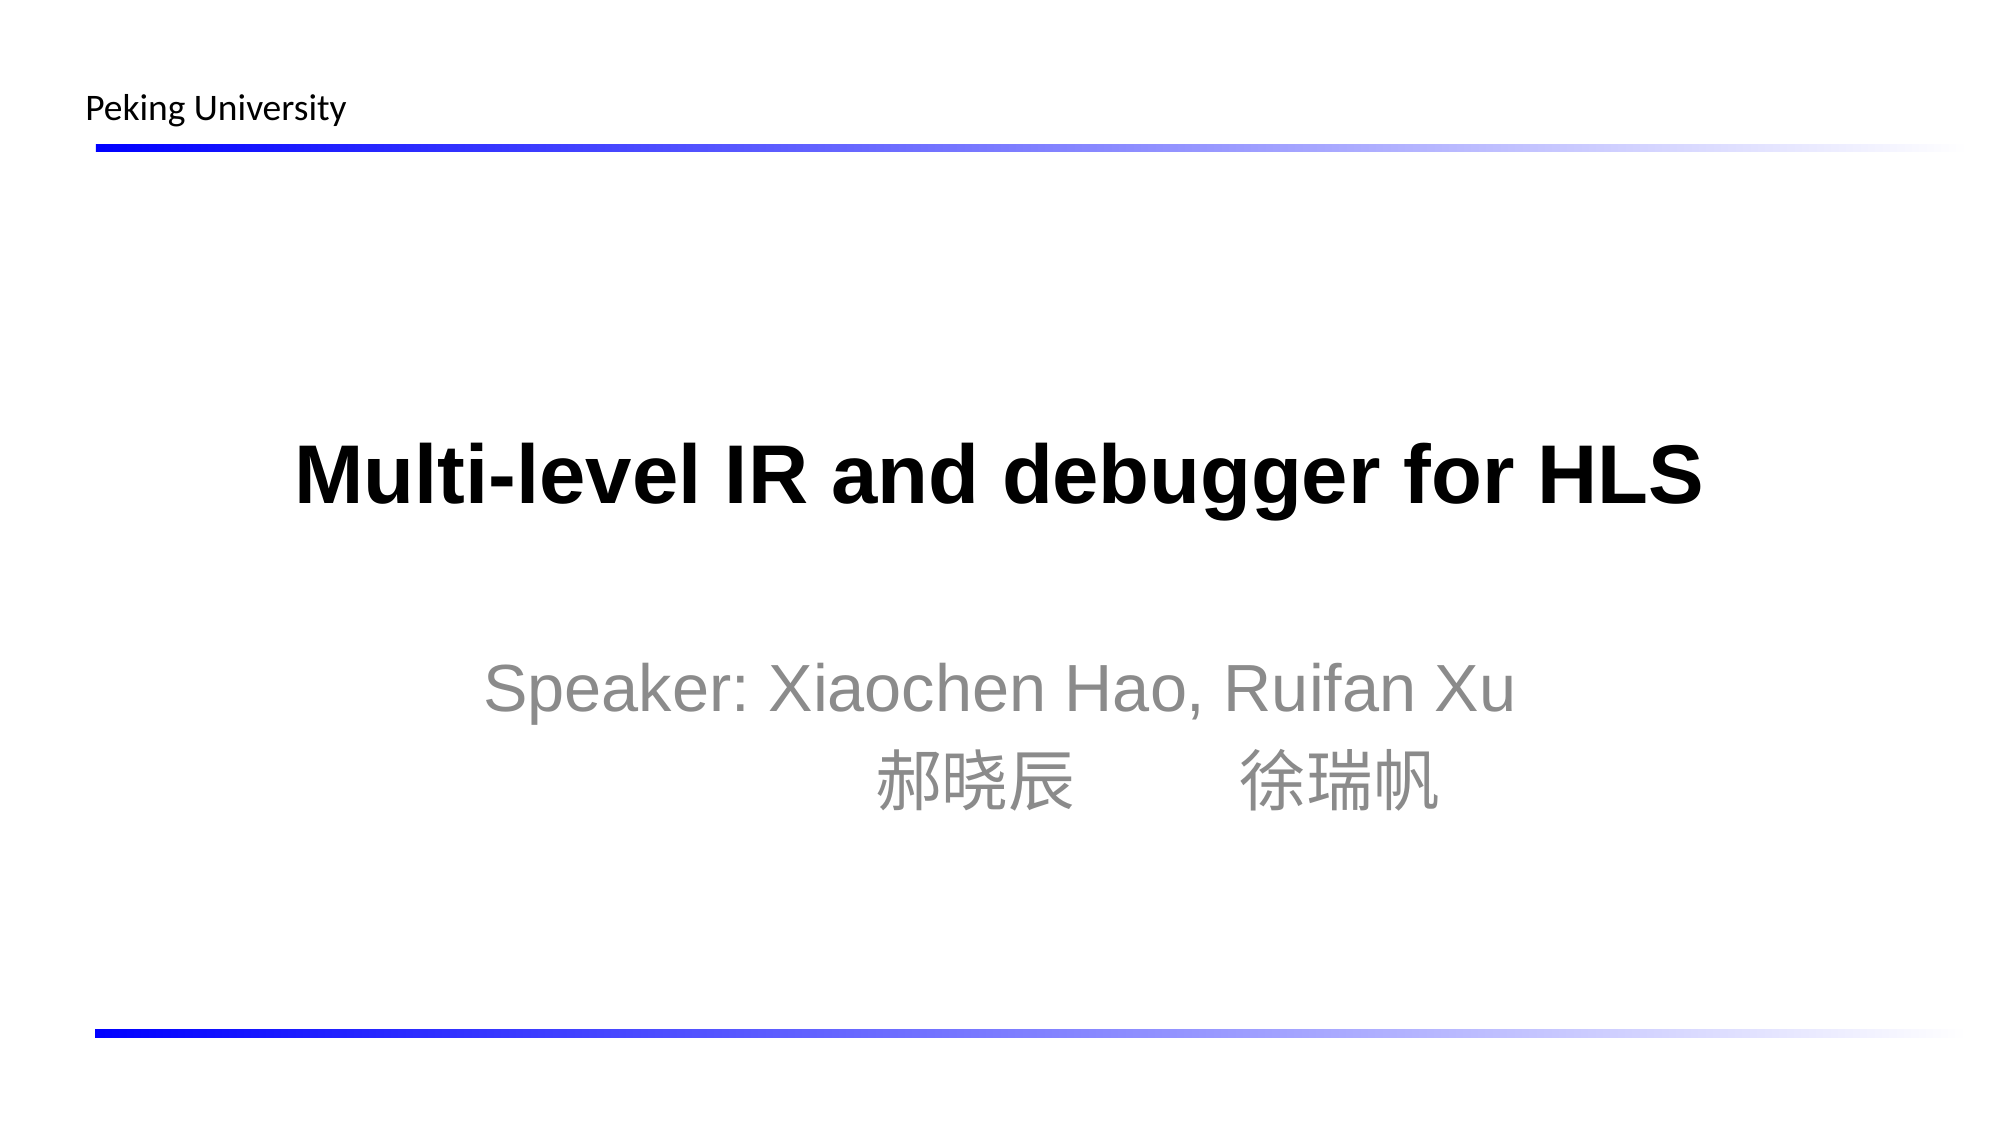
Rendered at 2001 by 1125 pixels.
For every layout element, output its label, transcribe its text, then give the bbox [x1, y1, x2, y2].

subtitle Speaker: Xiaochen Hao, Ruifan Xu 郝晓辰 徐瑞帆 [300, 637, 1700, 925]
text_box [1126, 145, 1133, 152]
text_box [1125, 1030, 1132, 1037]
title Multi-level IR and debugger for HLS [150, 349, 1850, 591]
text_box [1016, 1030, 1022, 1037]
